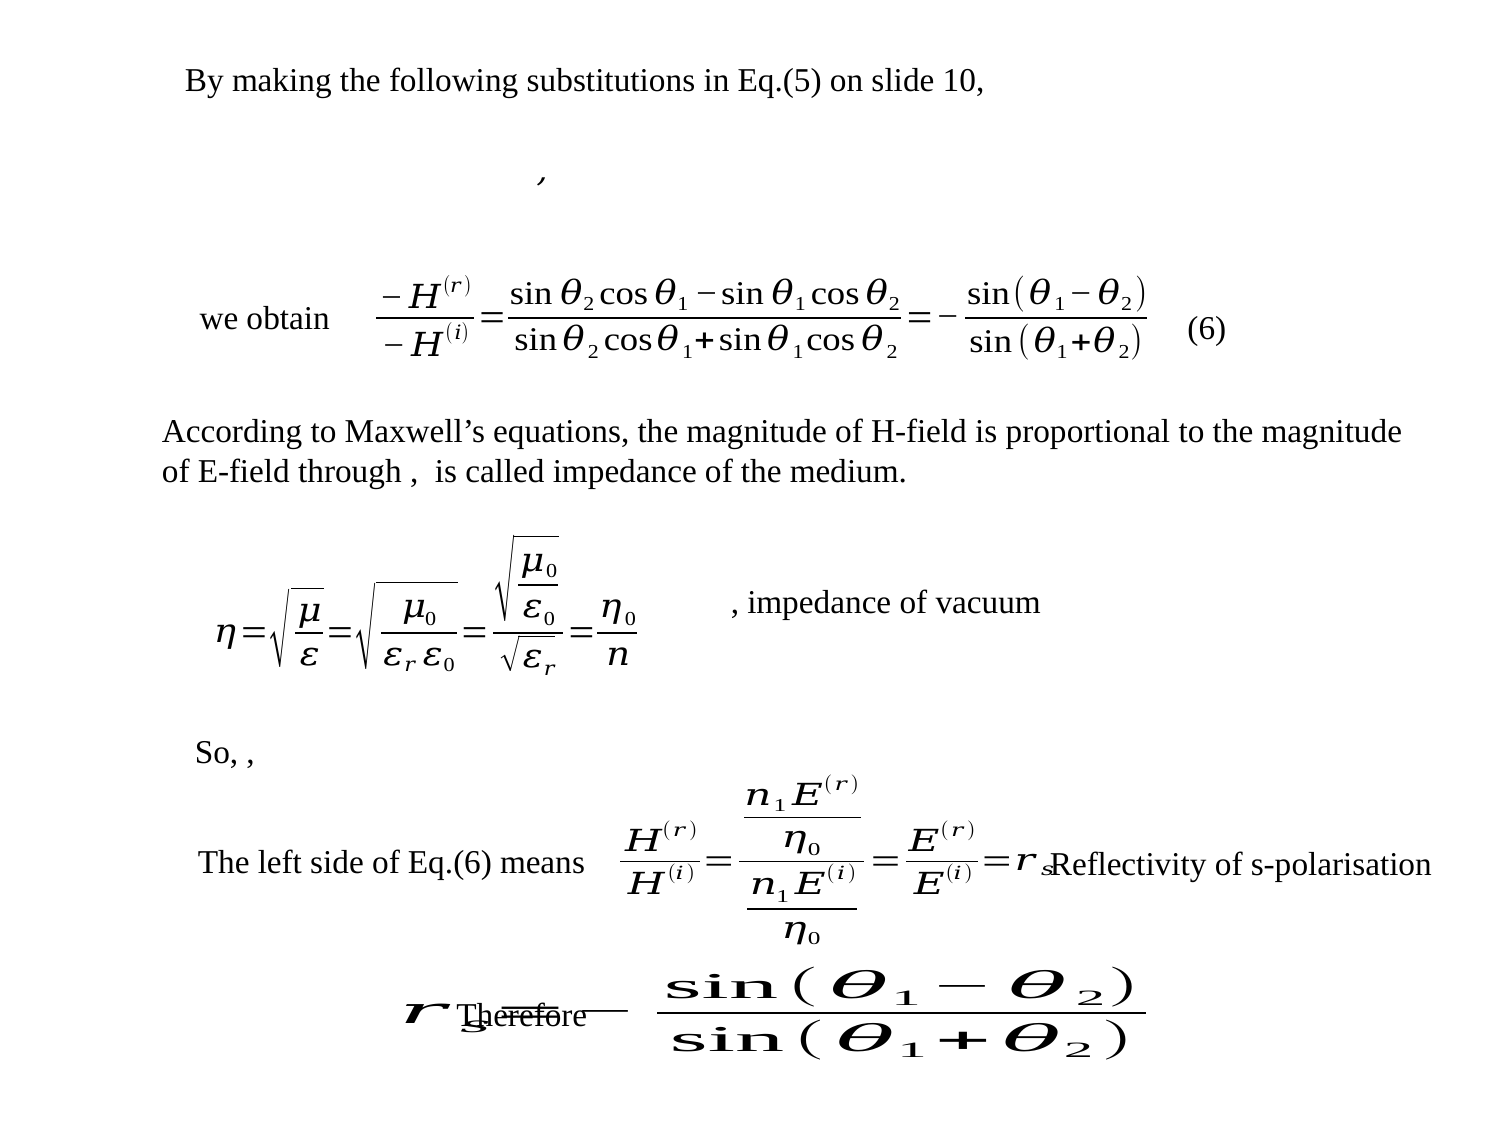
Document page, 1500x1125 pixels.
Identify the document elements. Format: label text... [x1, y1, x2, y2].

text_box Reflectivity of s-polarisation [1034, 834, 1448, 890]
text_box The left side of Eq.(6) means [183, 833, 601, 888]
text_box (6) [1172, 298, 1242, 354]
text_box we obtain [184, 288, 366, 344]
text_box By making the following substitutions in Eq.(5) on slide 10, [169, 50, 1009, 105]
text_box Therefore [441, 985, 603, 1041]
